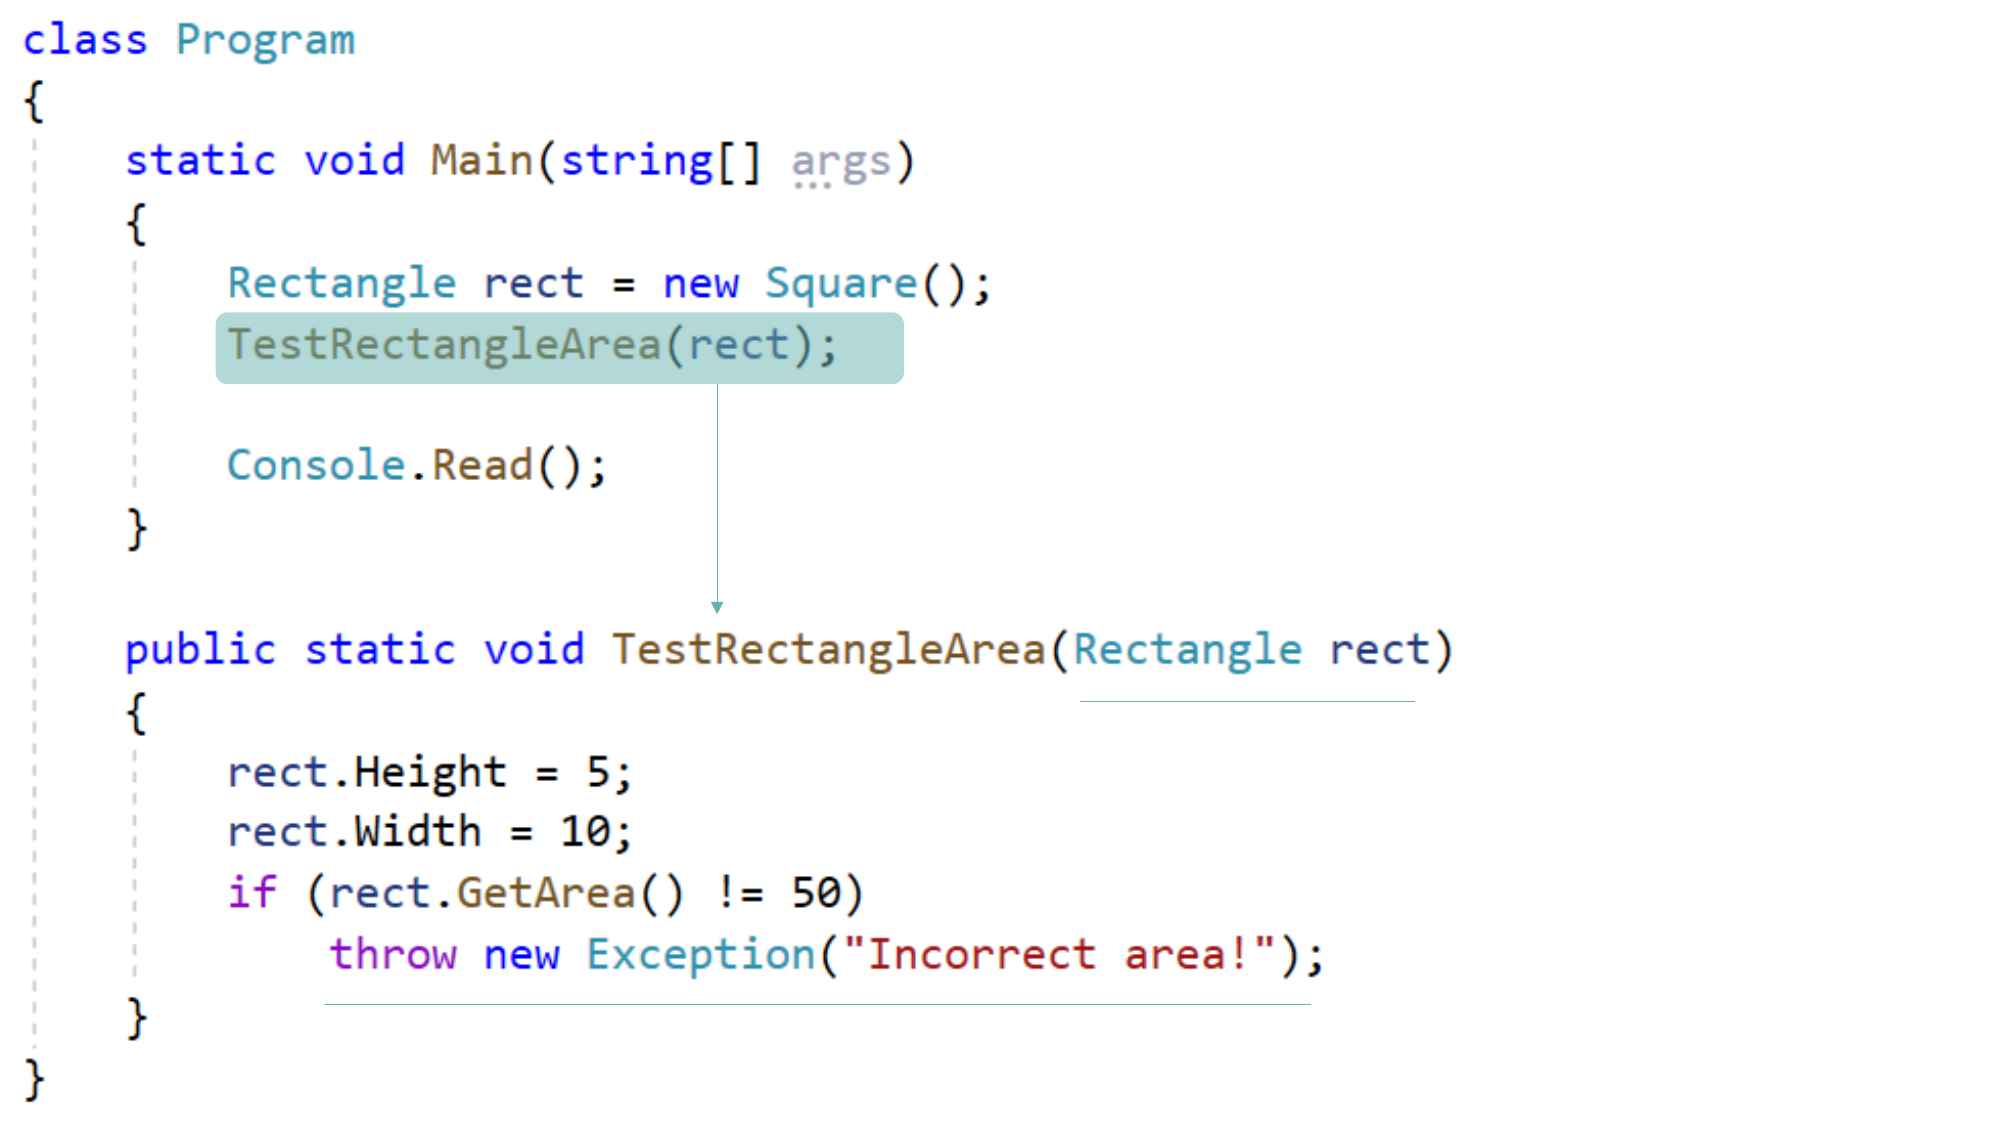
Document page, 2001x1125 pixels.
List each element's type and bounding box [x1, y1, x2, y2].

picture [0, 0, 1558, 1125]
